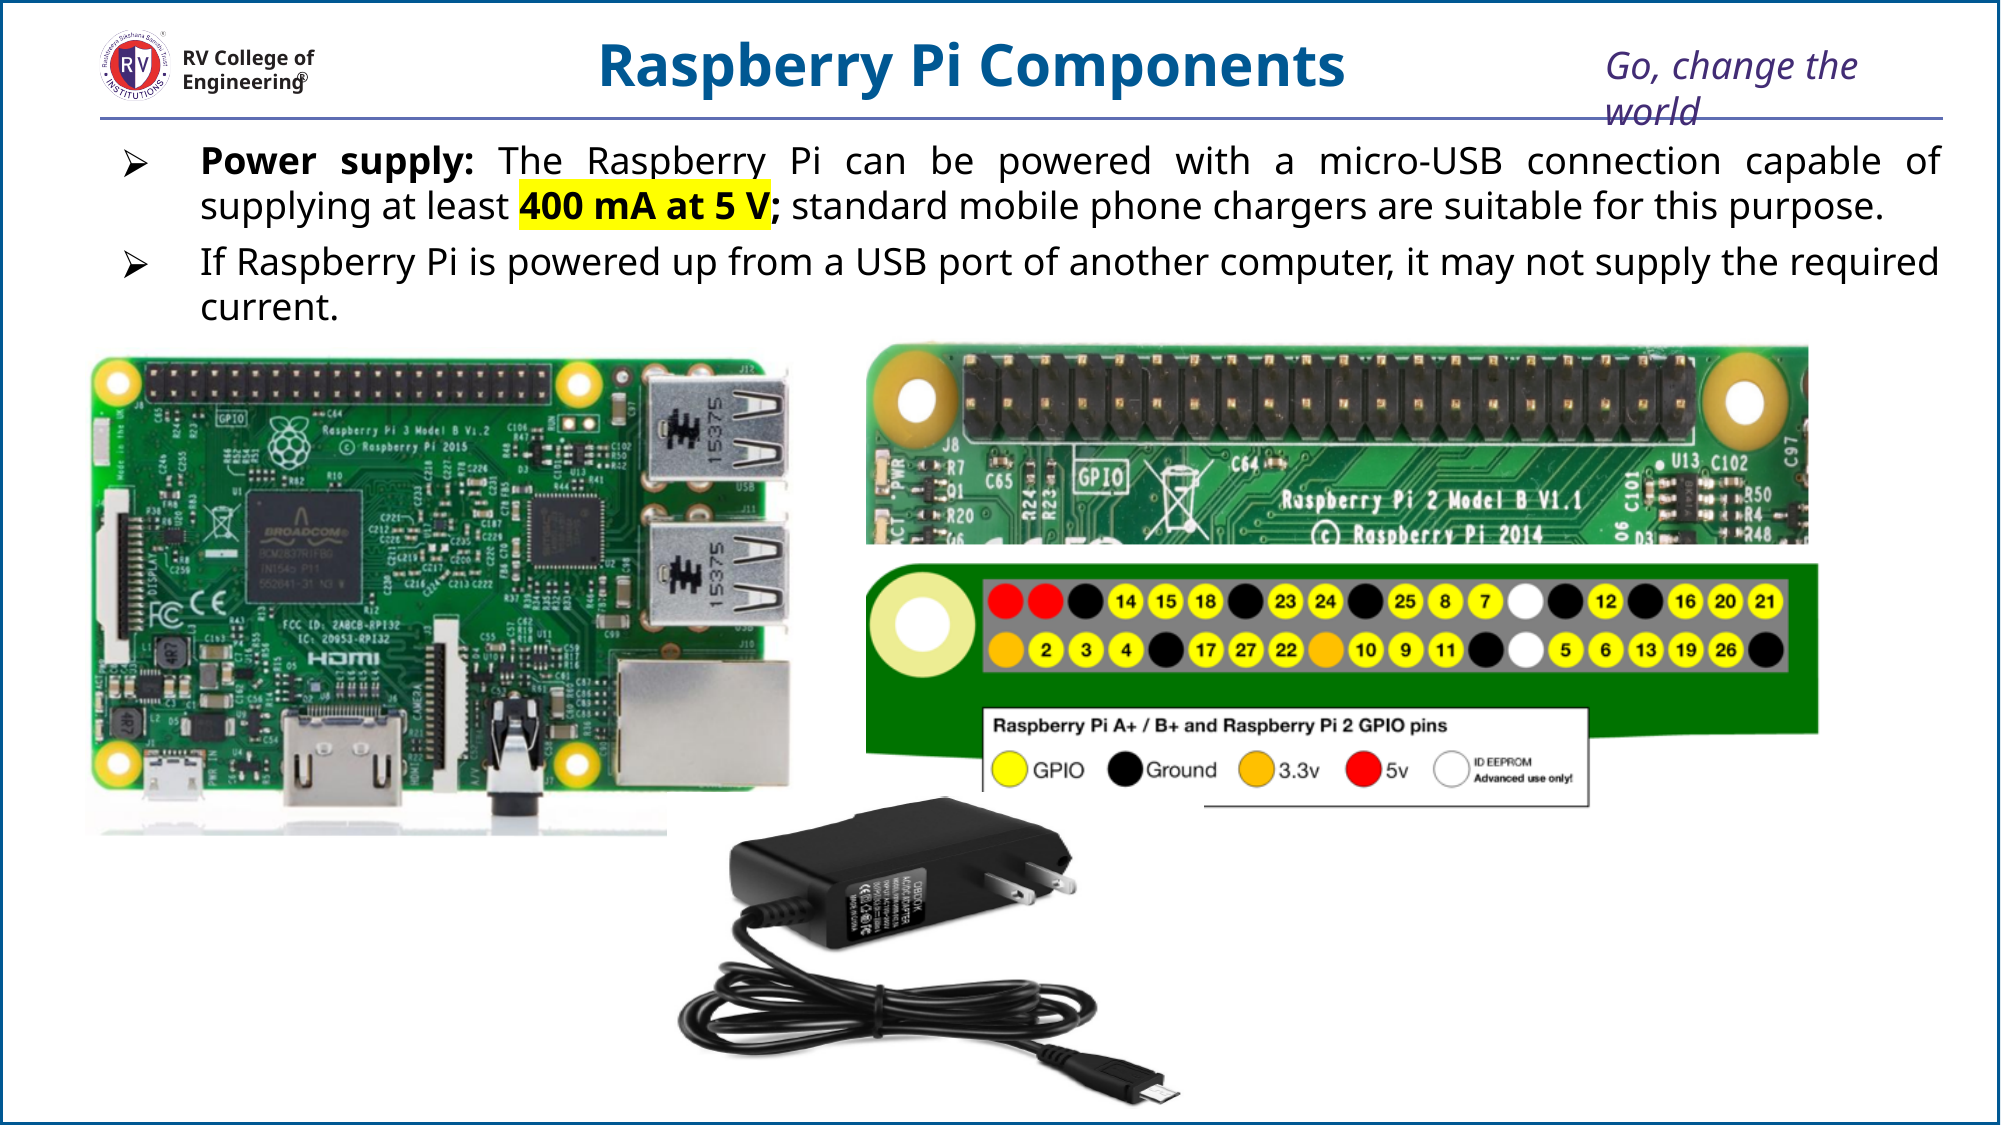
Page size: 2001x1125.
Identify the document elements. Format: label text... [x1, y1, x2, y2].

picture [99, 30, 171, 101]
picture [85, 327, 1824, 1115]
title Raspberry Pi Components [340, 27, 1604, 109]
list Power supply: The Raspberry Pi can be powered with a micro-USB connection capable of supplying at least 400 mA at 5 V; standard mobile phone chargers are suitable for this purpose. If Raspberry Pi is powered up from a USB port of another computer, it may not supply the required current. [99, 136, 1943, 1059]
